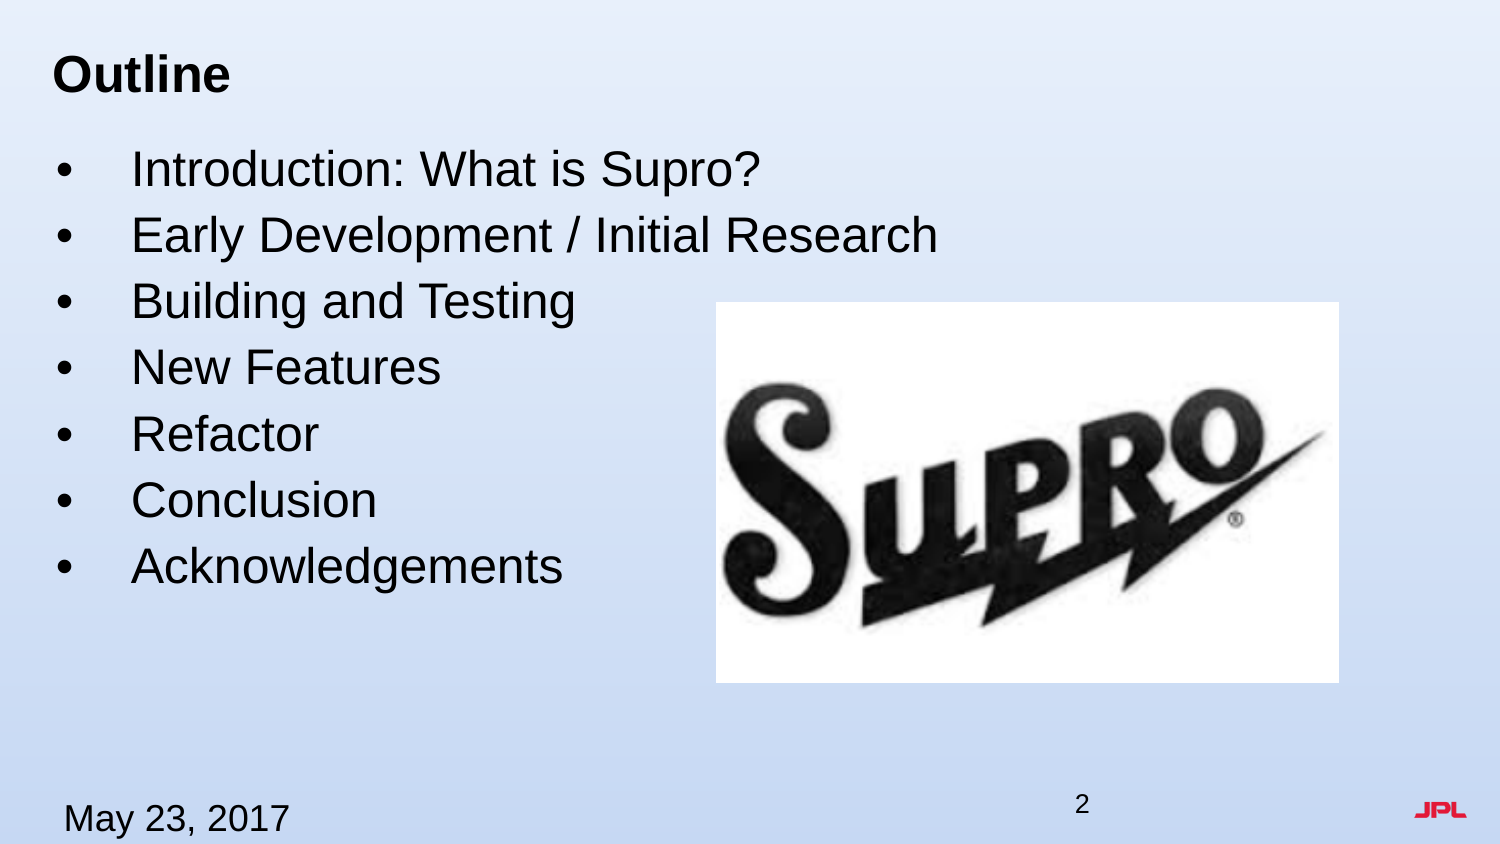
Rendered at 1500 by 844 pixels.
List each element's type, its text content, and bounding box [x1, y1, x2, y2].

slide_number 2 [1074, 786, 1413, 833]
list Introduction: What is Supro? Early Development / Initial Research Building and Testing New Features Refactor Conclusion Acknowledgements [55, 140, 1429, 775]
picture [1413, 798, 1469, 819]
text_box May 23, 2017 [55, 786, 406, 844]
title Outline [52, 39, 1463, 118]
picture [715, 302, 1340, 683]
